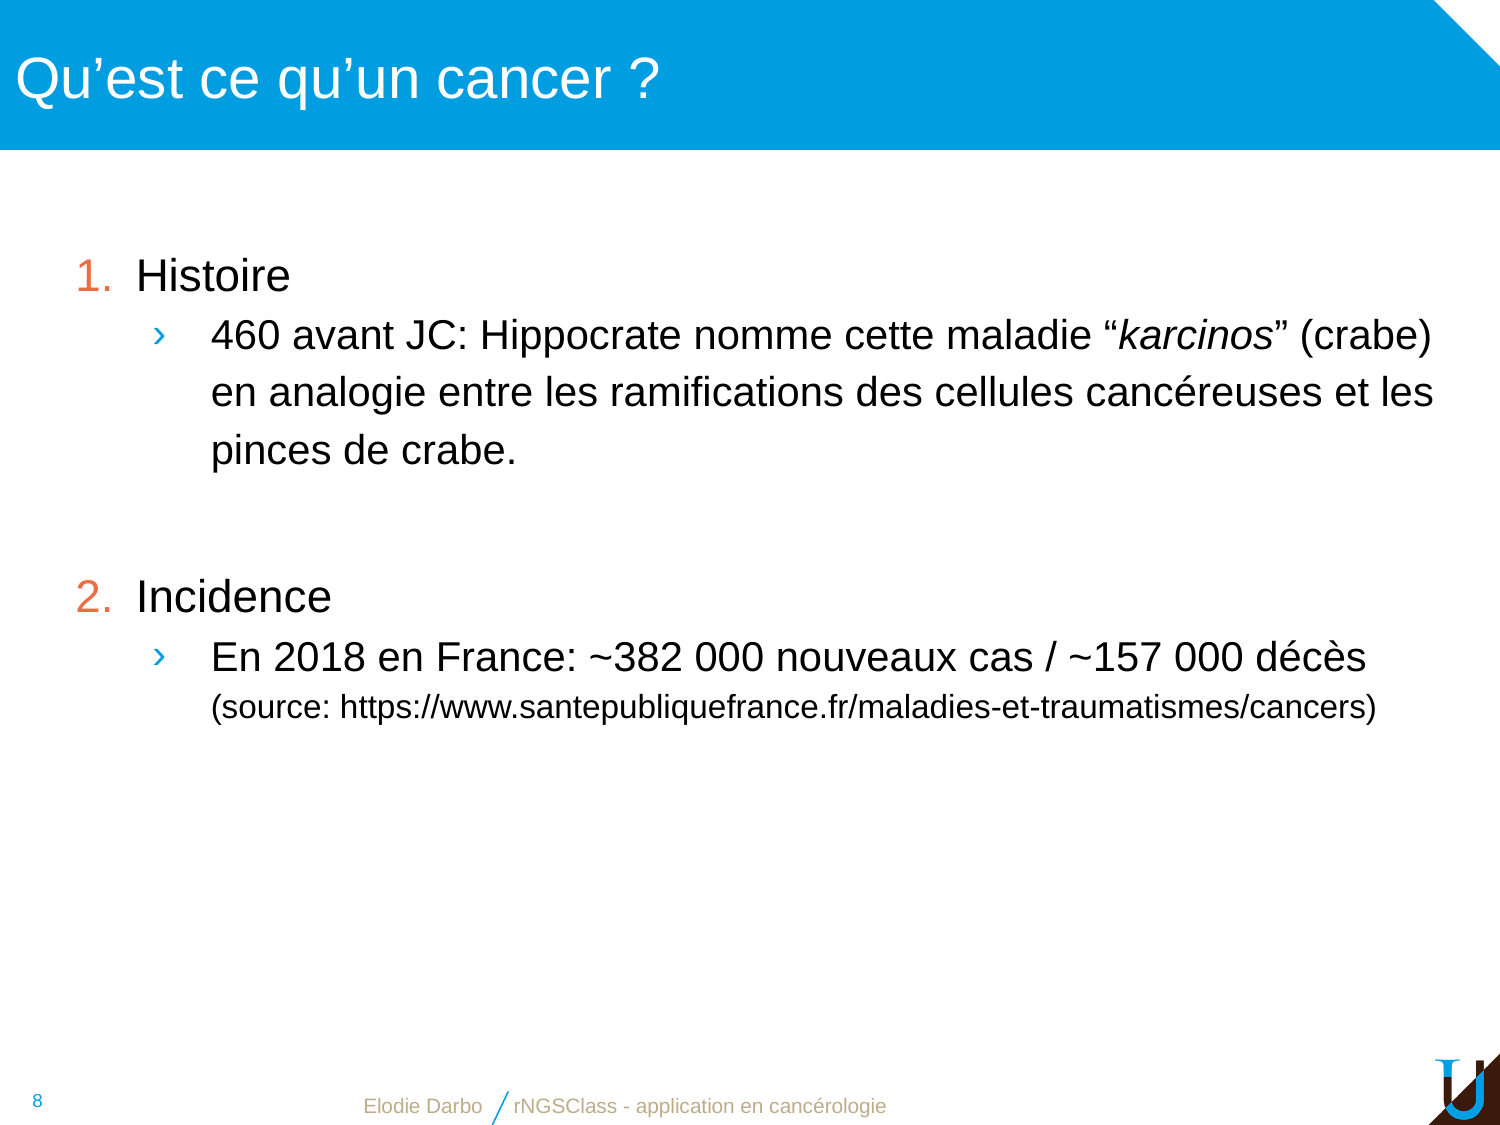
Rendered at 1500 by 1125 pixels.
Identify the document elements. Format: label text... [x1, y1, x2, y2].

list Histoire 460 avant JC: Hippocrate nomme cette maladie “karcinos” (crabe) en analogie entre les ramifications des cellules cancéreuses et les pinces de crabe. Incidence En 2018 en France: ~382 000 nouveaux cas / ~157 000 décès (source: https://www.santepubliquefrance.fr/maladies-et-traumatismes/cancers) [45, 202, 1464, 1075]
slide_number Elodie Darbo [75, 1091, 498, 1125]
picture [1425, 1050, 1500, 1125]
title Qu’est ce qu’un cancer ? [0, 0, 1425, 150]
slide_number 8 [0, 1074, 75, 1125]
footer rNGSClass - application en cancérologie [498, 1091, 1362, 1125]
